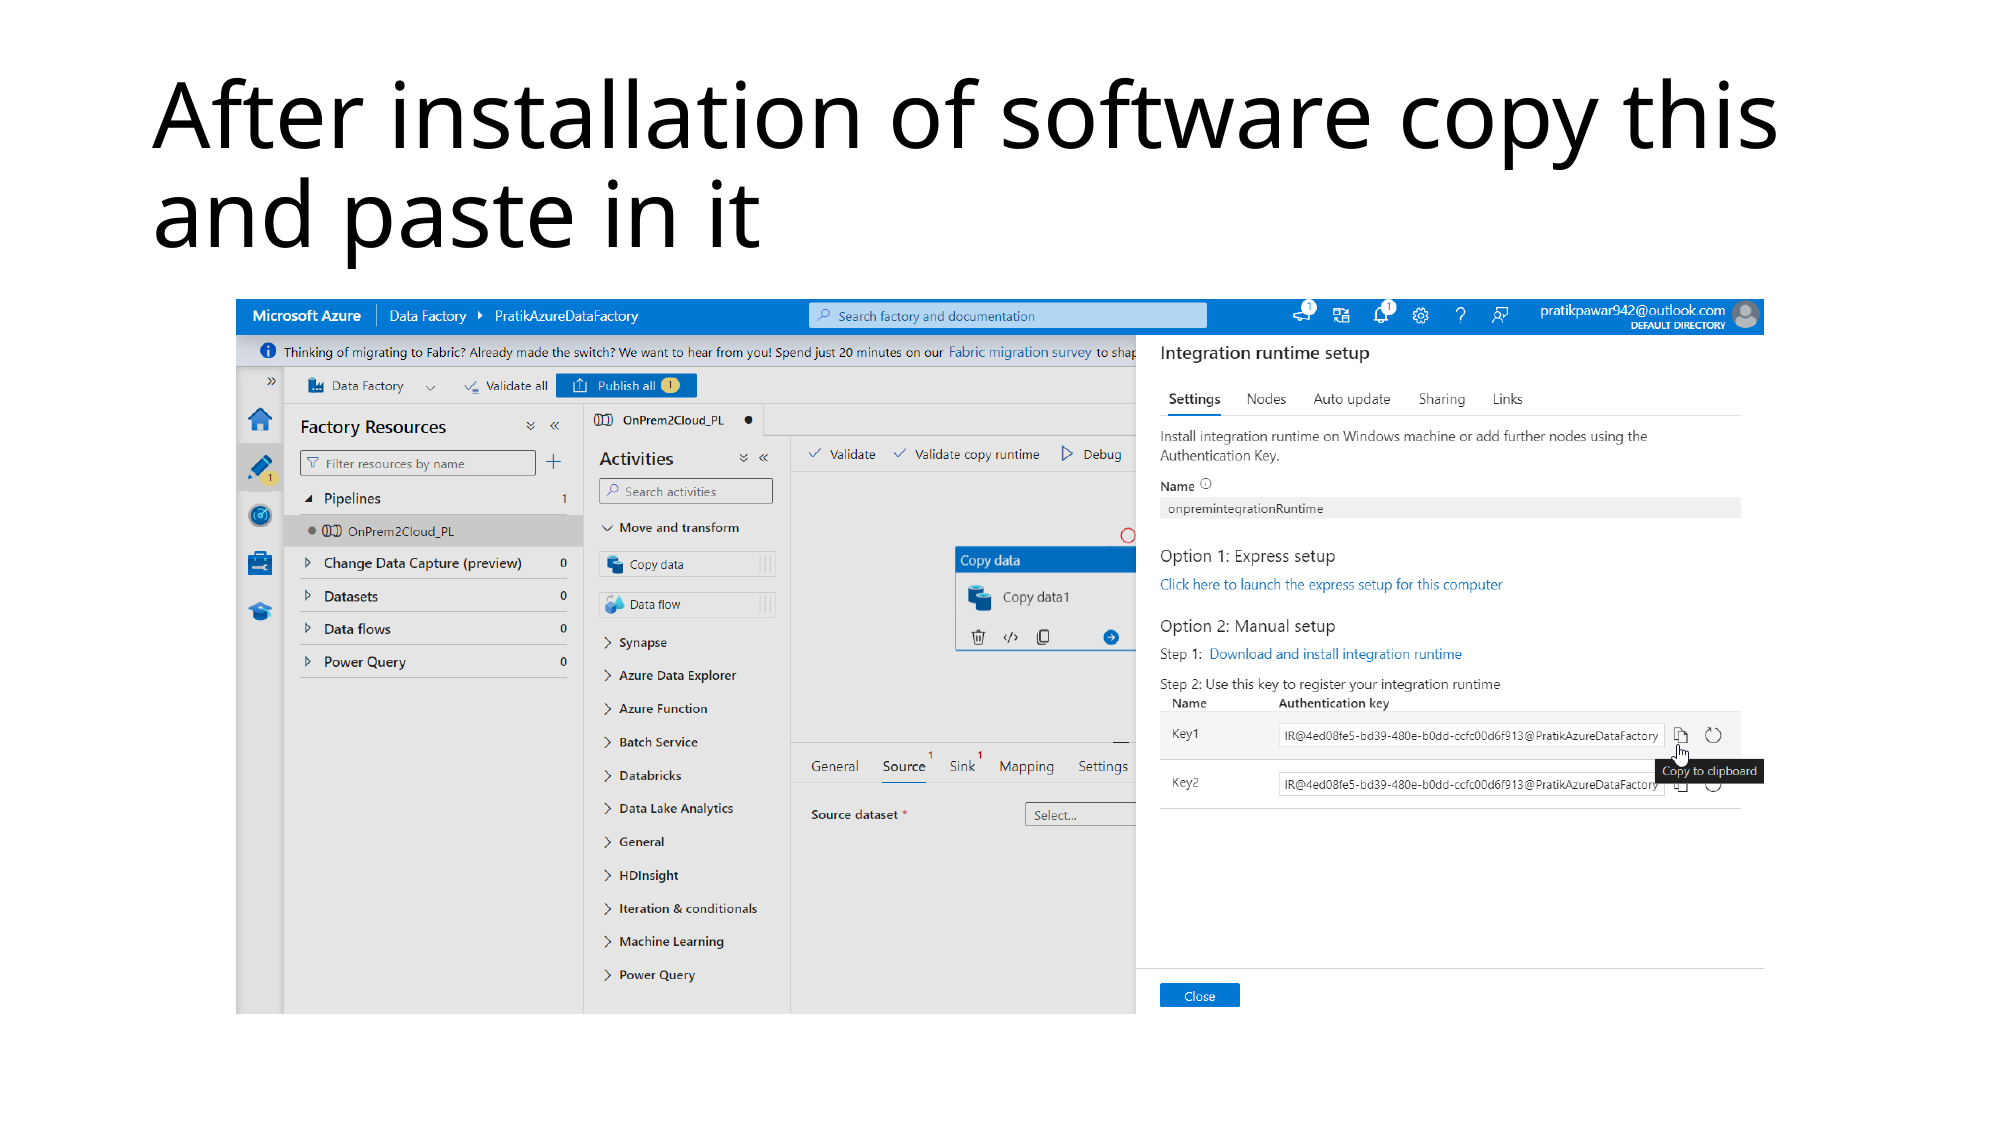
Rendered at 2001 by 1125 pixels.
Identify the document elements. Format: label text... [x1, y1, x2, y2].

title After installation of software copy this and paste in it [137, 59, 1863, 278]
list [236, 299, 1764, 1014]
